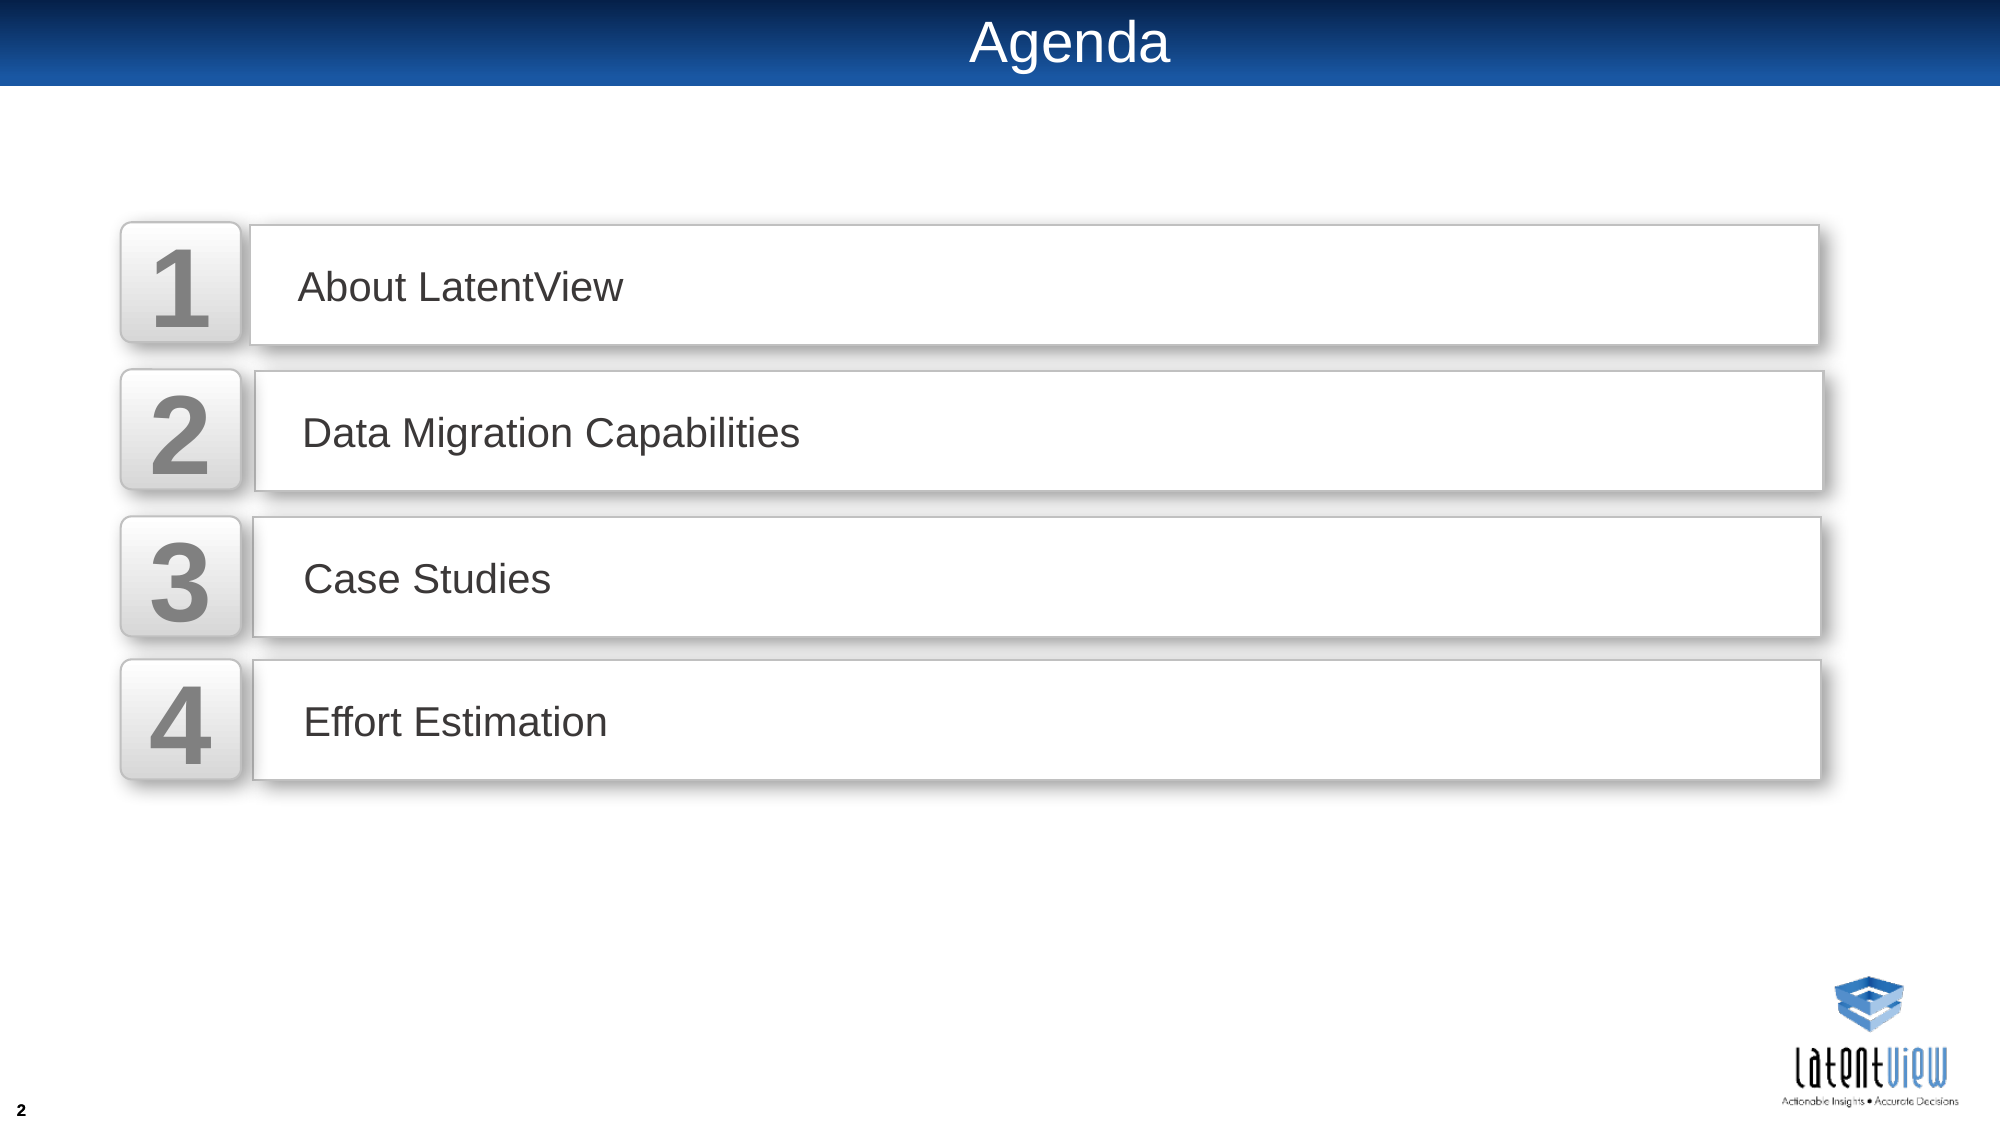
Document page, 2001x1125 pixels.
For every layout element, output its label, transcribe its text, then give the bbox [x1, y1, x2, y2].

text_box 3 [120, 516, 242, 637]
text_box Effort Estimation [303, 694, 1833, 745]
text_box [132, 344, 1662, 396]
text_box Case Studies [303, 551, 1833, 602]
text_box [252, 516, 1822, 637]
title Agenda [98, 9, 1894, 77]
text_box [252, 659, 1822, 780]
text_box Data Migration Capabilities [260, 370, 1824, 491]
text_box 4 [120, 659, 242, 780]
text_box 2 [120, 369, 242, 490]
text_box 1 [120, 222, 242, 343]
picture [1754, 959, 1988, 1125]
text_box About LatentView [250, 224, 1819, 345]
